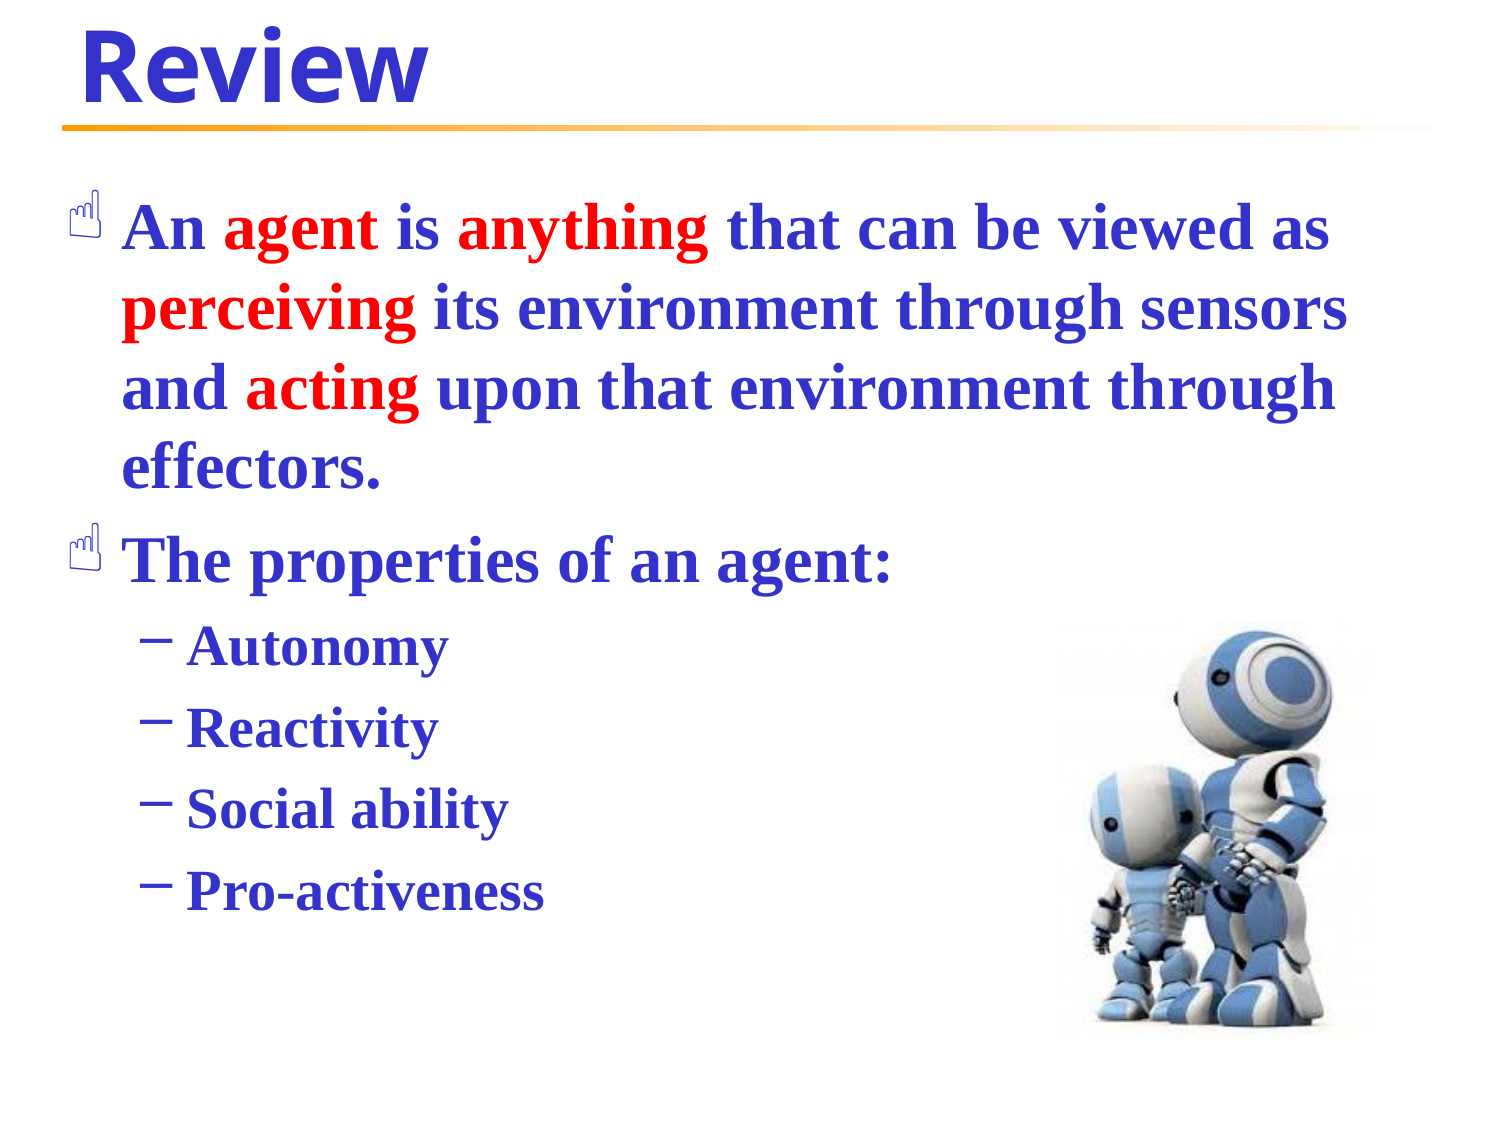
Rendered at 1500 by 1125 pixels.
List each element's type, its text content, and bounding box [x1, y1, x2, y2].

picture [1056, 621, 1377, 1041]
title Review [62, 0, 1500, 125]
list An agent is anything that can be viewed as perceiving its environment through sensors and acting upon that environment through effectors. The properties of an agent: Autonomy Reactivity Social ability Pro-activeness [50, 174, 1450, 1088]
